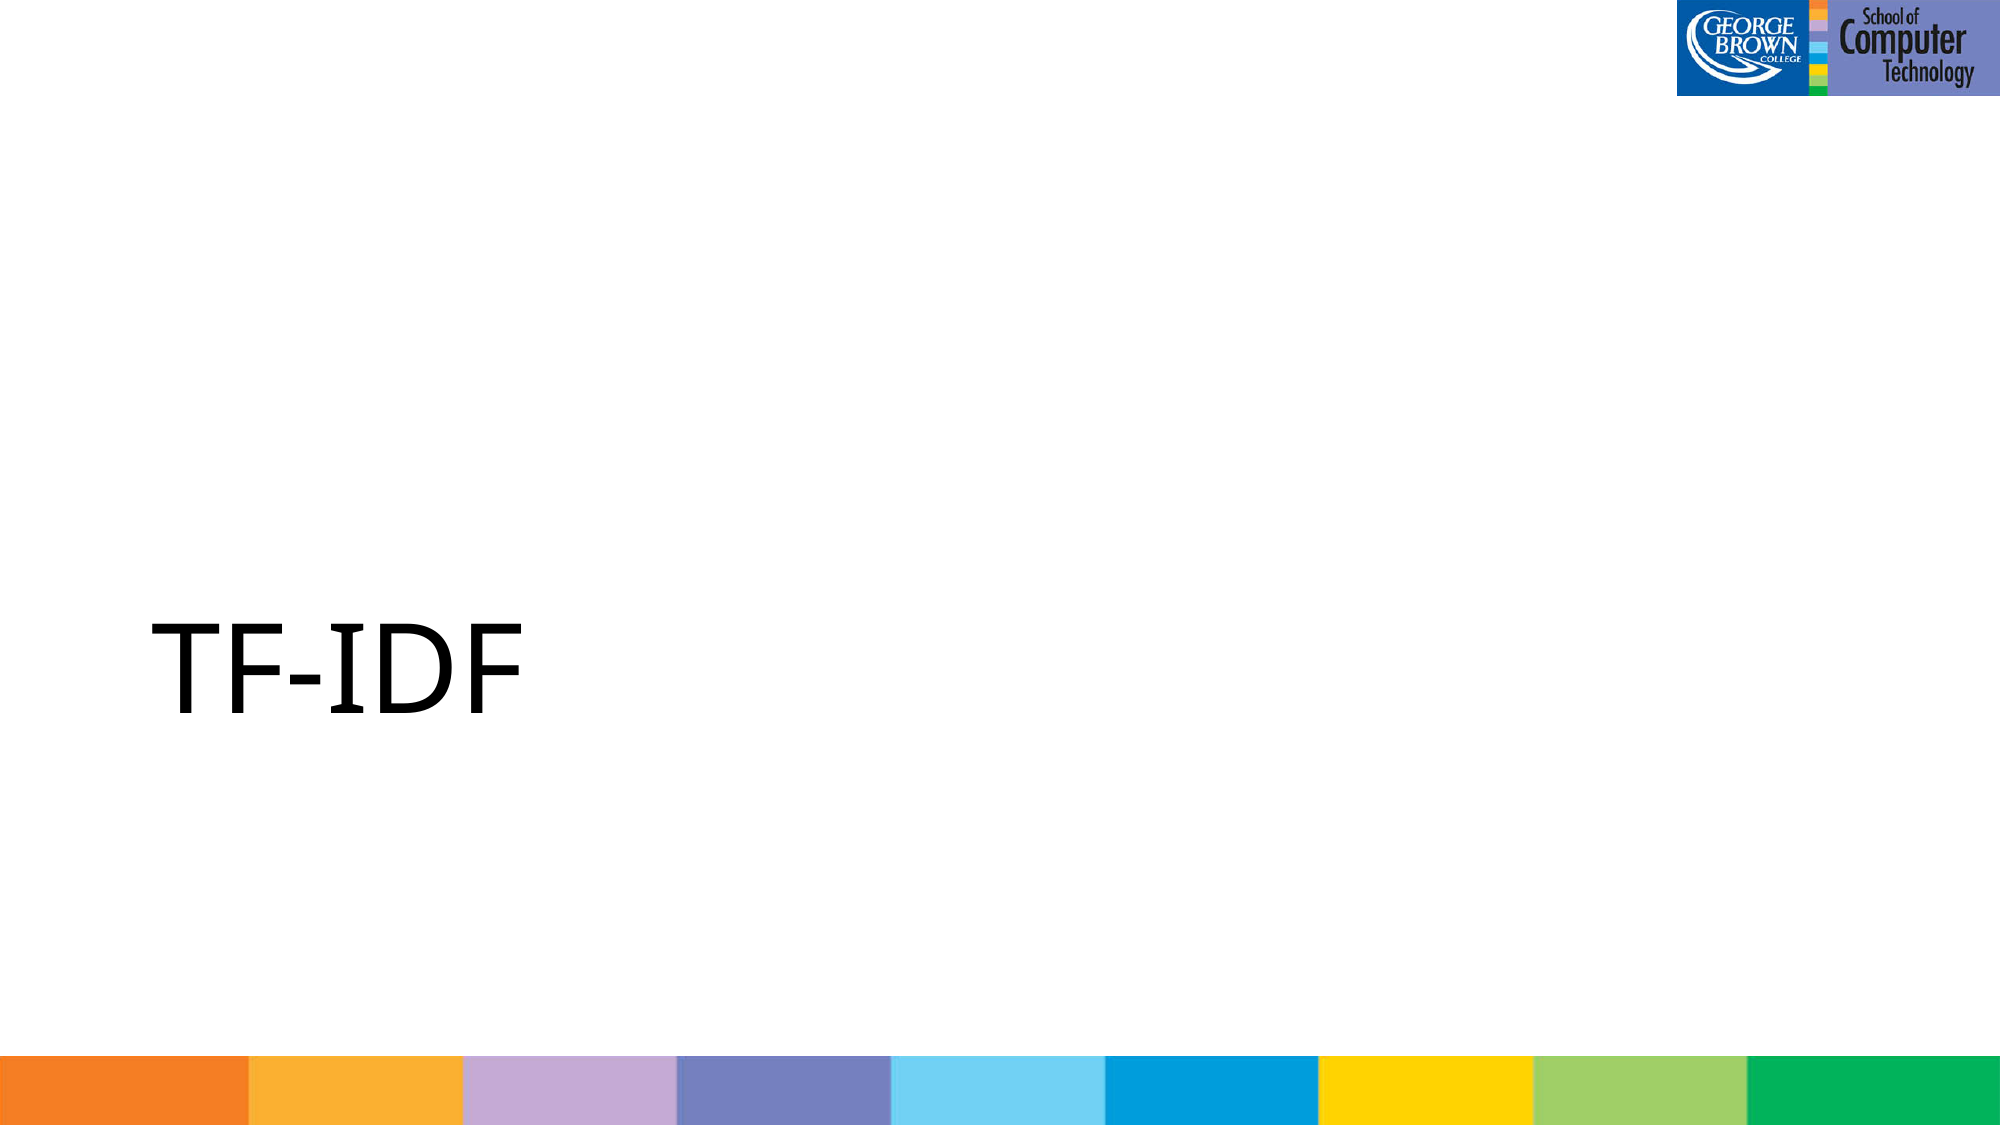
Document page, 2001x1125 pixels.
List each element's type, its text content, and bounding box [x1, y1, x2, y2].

title TF-IDF [136, 280, 1862, 749]
picture [0, 1056, 1105, 1125]
picture [1677, 0, 2000, 96]
picture [1318, 1056, 2000, 1125]
